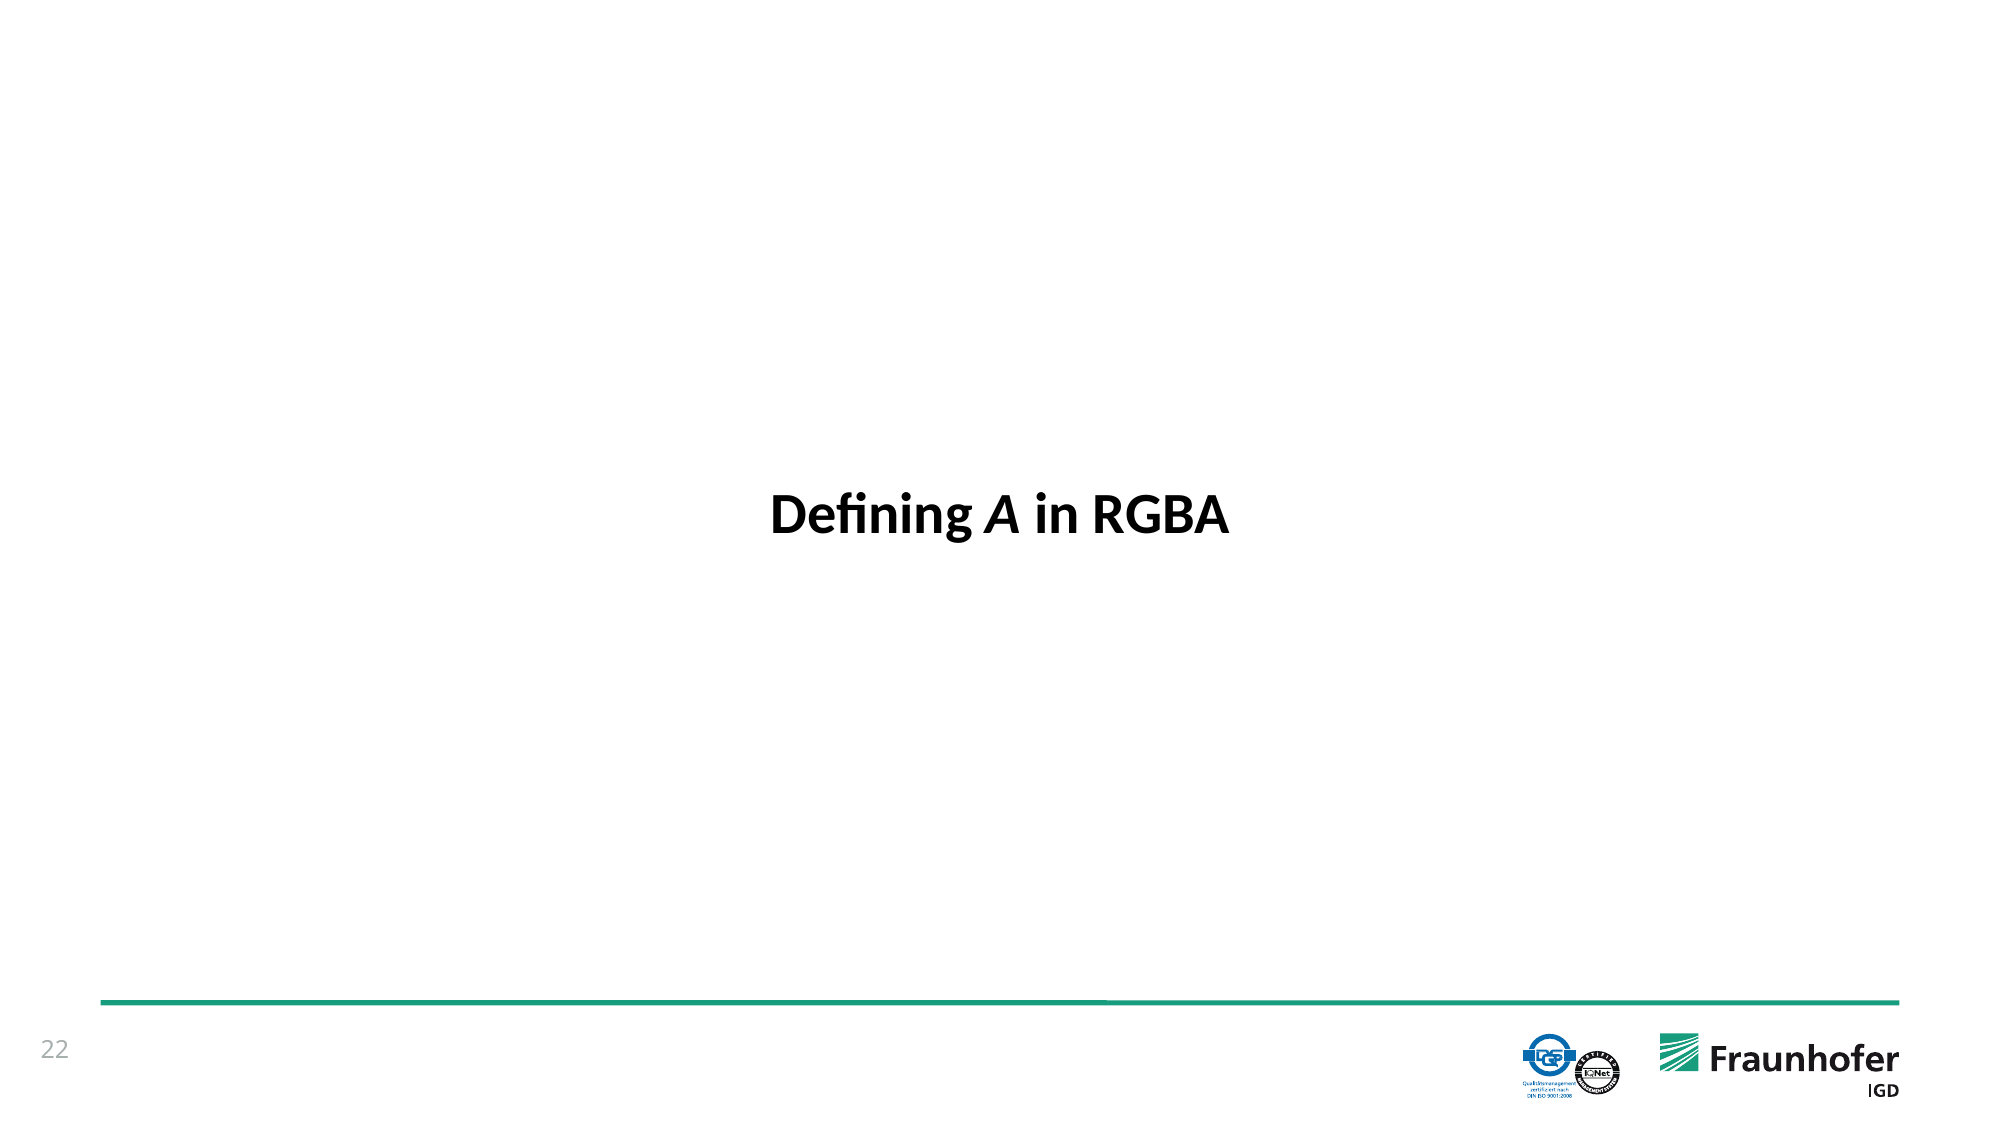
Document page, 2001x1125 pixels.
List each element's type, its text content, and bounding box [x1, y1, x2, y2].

text_box Defining A in RGBA [0, 468, 2000, 553]
slide_number 22 [0, 1032, 70, 1054]
